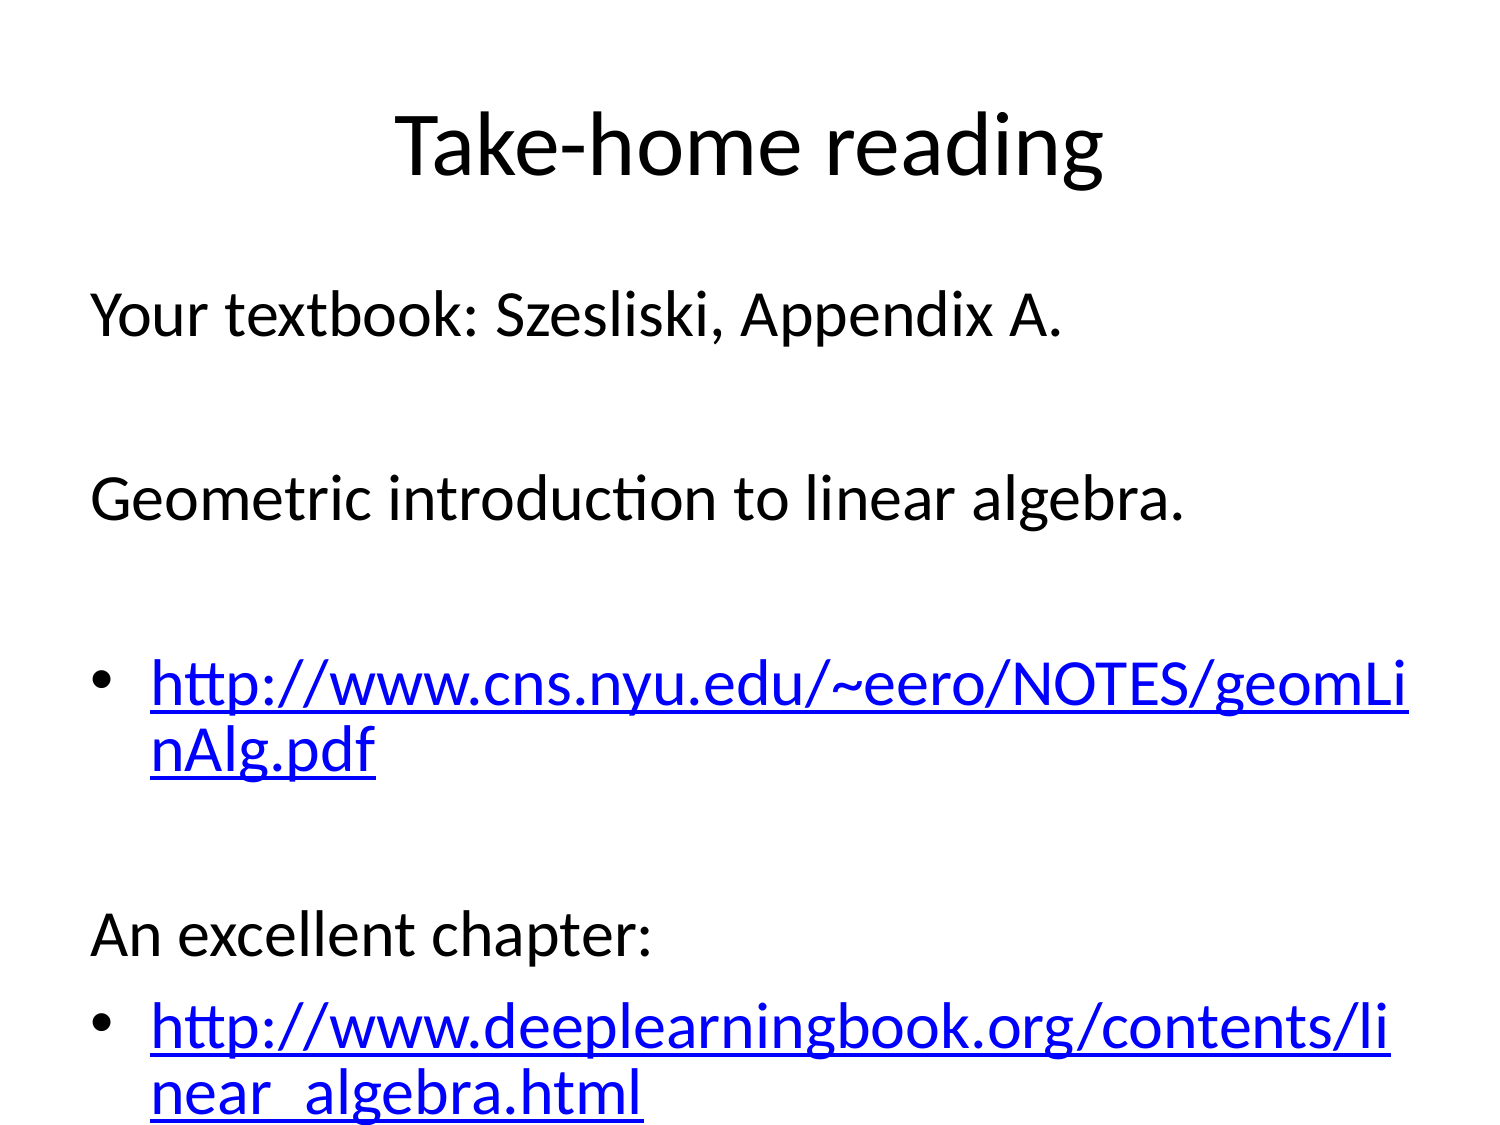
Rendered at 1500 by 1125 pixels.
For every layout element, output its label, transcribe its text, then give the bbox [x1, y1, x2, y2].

list Your textbook: Szesliski, Appendix A. Geometric introduction to linear algebra. http://www.cns.nyu.edu/~eero/NOTES/geomLinAlg.pdf An excellent chapter: http://www.deeplearningbook.org/contents/linear_algebra.html [75, 262, 1425, 1005]
title Take-home reading [75, 45, 1425, 233]
